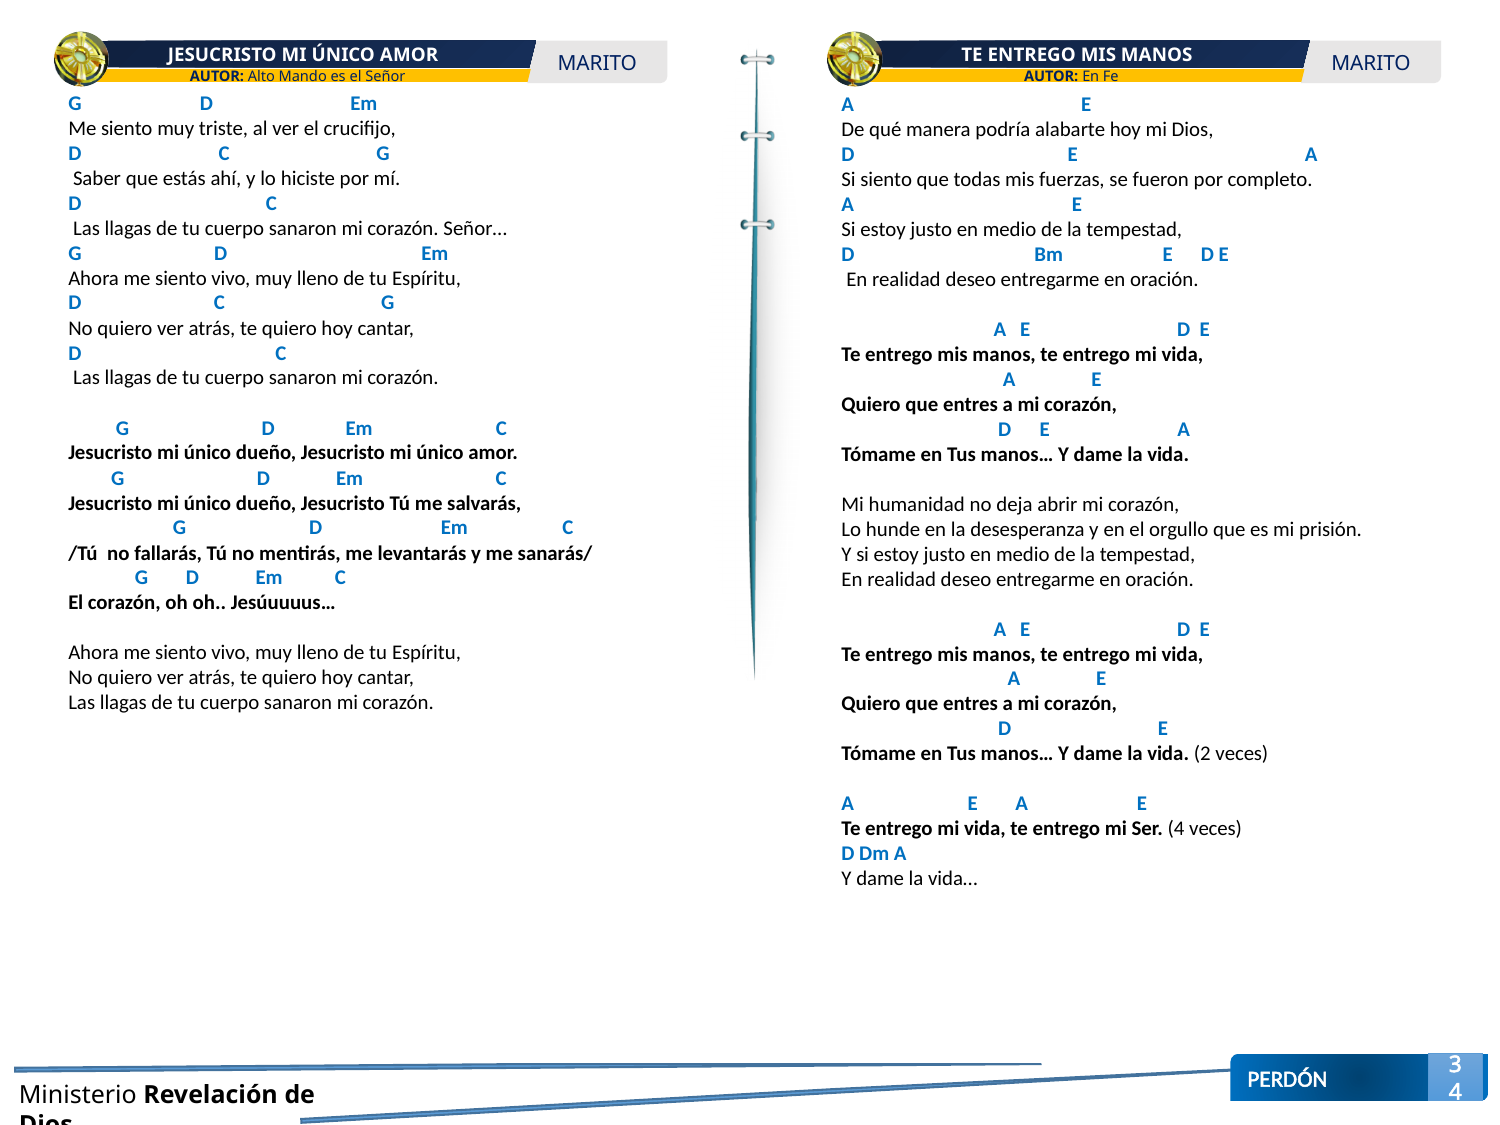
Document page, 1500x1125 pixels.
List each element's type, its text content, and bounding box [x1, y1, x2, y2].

picture [826, 31, 883, 87]
text_box A E De qué manera podría alabarte hoy mi Dios, D E A Si siento que todas mis fuerzas, se fueron por completo. A E Si estoy justo en medio de la tempestad, D Bm E D E En realidad deseo entregarme en oración. A E D E Te entrego mis manos, te entrego mi vida, A E Quiero que entres a mi corazón, D E A Tómame en Tus manos… Y dame la vida. Mi humanidad no deja abrir mi corazón, Lo hunde en la desesperanza y en el orgullo que es mi prisión. Y si estoy justo en medio de la tempestad, En realidad deseo entregarme en oración. A E D E Te entrego mis manos, te entrego mi vida, A E Quiero que entres a mi corazón, D E Tómame en Tus manos… Y dame la vida. (2 veces) A E A E Te entrego mi vida, te entrego mi Ser. (4 veces) D Dm A Y dame la vida… [826, 83, 1500, 898]
text_box MARITO [526, 39, 669, 85]
text_box AUTOR: Alto Mando es el Señor [109, 68, 533, 84]
text_box Ministerio Revelación de Dios [3, 1070, 389, 1125]
picture [52, 31, 109, 87]
text_box PERDÓN [1228, 1052, 1490, 1103]
text_box [14, 1063, 1042, 1070]
text_box AUTOR: En Fe [883, 68, 1306, 84]
text_box TE ENTREGO MIS MANOS [883, 39, 1311, 69]
text_box MARITO [1300, 39, 1443, 85]
picture [434, 39, 1076, 680]
text_box JESUCRISTO MI ÚNICO AMOR [109, 39, 538, 69]
text_box G D Em Me siento muy triste, al ver el crucifijo, D C G Saber que estás ahí, y lo hiciste por mí. D C Las llagas de tu cuerpo sanaron mi corazón. Señor… G D Em Ahora me siento vivo, muy lleno de tu Espíritu, D C G No quiero ver atrás, te quiero hoy cantar, D C Las llagas de tu cuerpo sanaron mi corazón. G D Em C Jesucristo mi único dueño, Jesucristo mi único amor. G D Em C Jesucristo mi único dueño, Jesucristo Tú me salvarás, G D Em C /Tú no fallarás, Tú no mentirás, me levantarás y me sanarás/ G D Em C El corazón, oh oh.. Jesúuuuus… Ahora me siento vivo, muy lleno de tu Espíritu, No quiero ver atrás, te quiero hoy cantar, Las llagas de tu cuerpo sanaron mi corazón. [53, 82, 768, 722]
text_box [389, 1068, 1228, 1119]
slide_number 34 [1428, 1053, 1483, 1101]
